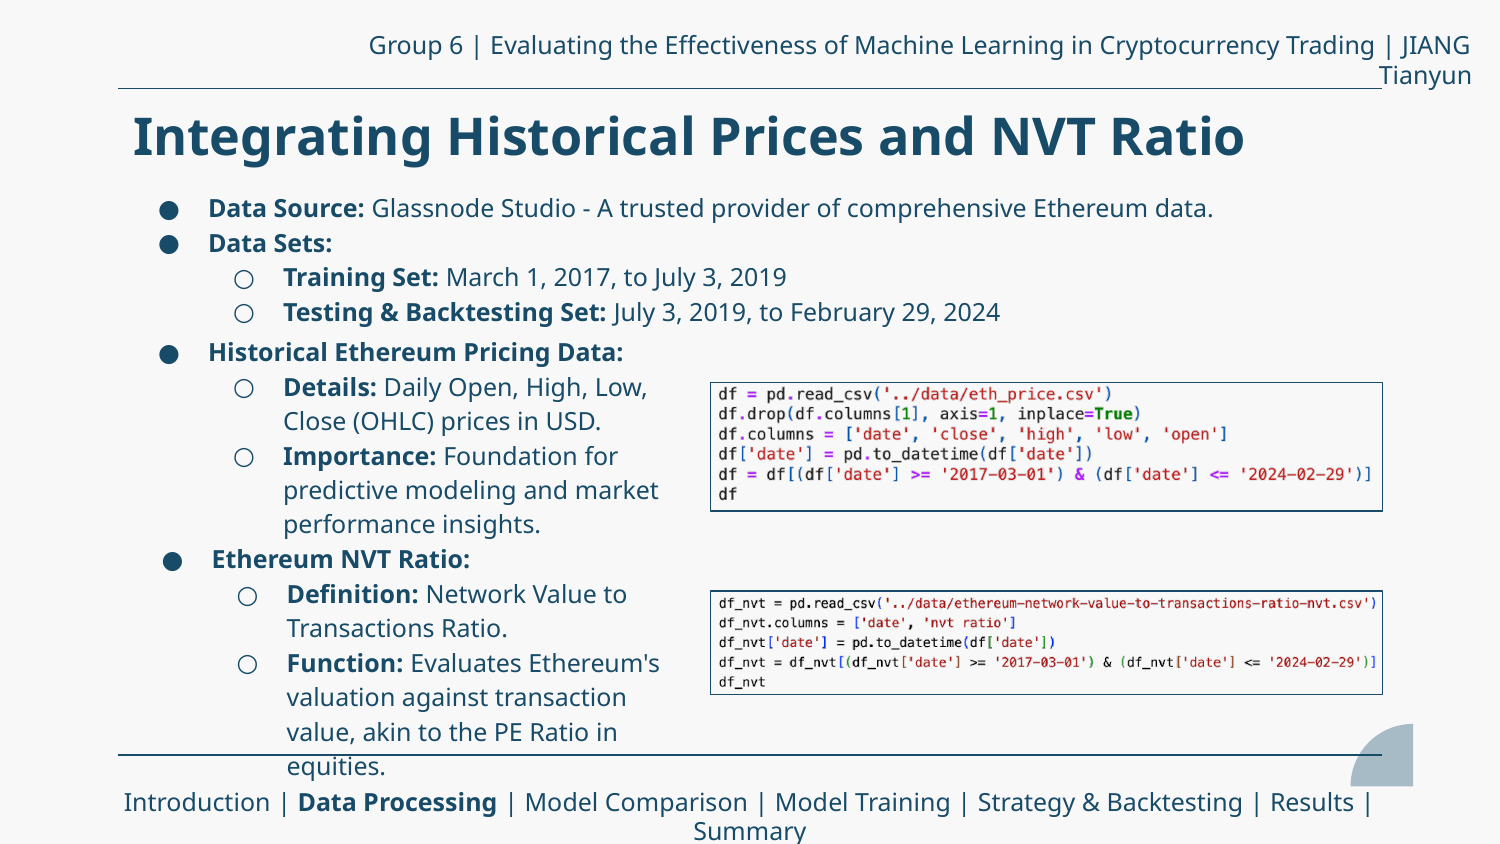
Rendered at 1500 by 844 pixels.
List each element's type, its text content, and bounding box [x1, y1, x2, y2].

text_box Ethereum NVT Ratio: Definition: Network Value to Transactions Ratio. Function: Evaluates Ethereum's valuation against transaction value, akin to the PE Ratio in equities. [121, 524, 715, 737]
text_box Group 6 | Evaluating the Effectiveness of Machine Learning in Cryptocurrency Trading | JIANG Tianyun [309, 14, 1488, 105]
title Integrating Historical Prices and NVT Ratio [118, 88, 1382, 174]
picture [711, 591, 1383, 695]
text_box Introduction | Data Processing | Model Comparison | Model Training | Strategy & Backtesting | Results | Summary [96, 770, 1404, 844]
picture [711, 382, 1383, 511]
text_box Data Source: Glassnode Studio - A trusted provider of comprehensive Ethereum data. Data Sets: Training Set: March 1, 2017, to July 3, 2019 Testing & Backtesting Set: July 3, 2019, to February 29, 2024 [118, 173, 1353, 330]
text_box Historical Ethereum Pricing Data: Details: Daily Open, High, Low, Close (OHLC) prices in USD. Importance: Foundation for predictive modeling and market performance insights. [118, 330, 712, 538]
